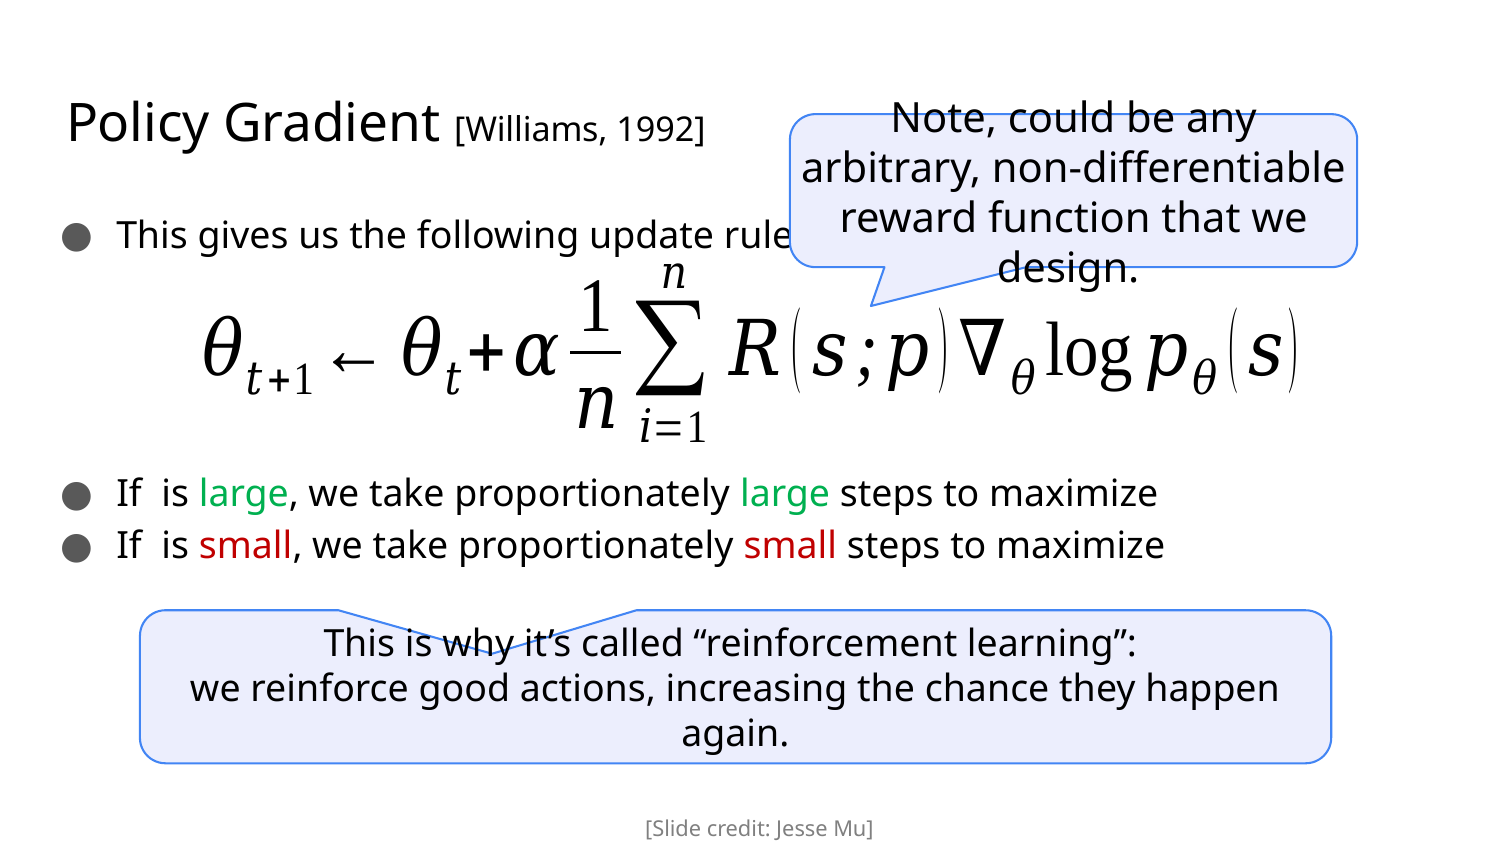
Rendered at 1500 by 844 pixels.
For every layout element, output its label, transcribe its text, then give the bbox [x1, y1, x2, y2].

text_box [Slide credit: Jesse Mu] [573, 806, 946, 844]
text_box This is why it’s called “reinforcement learning”: we reinforce good actions, increasing the chance they happen again. [137, 608, 1334, 766]
title Policy Gradient [Williams, 1992] [51, 72, 1449, 167]
